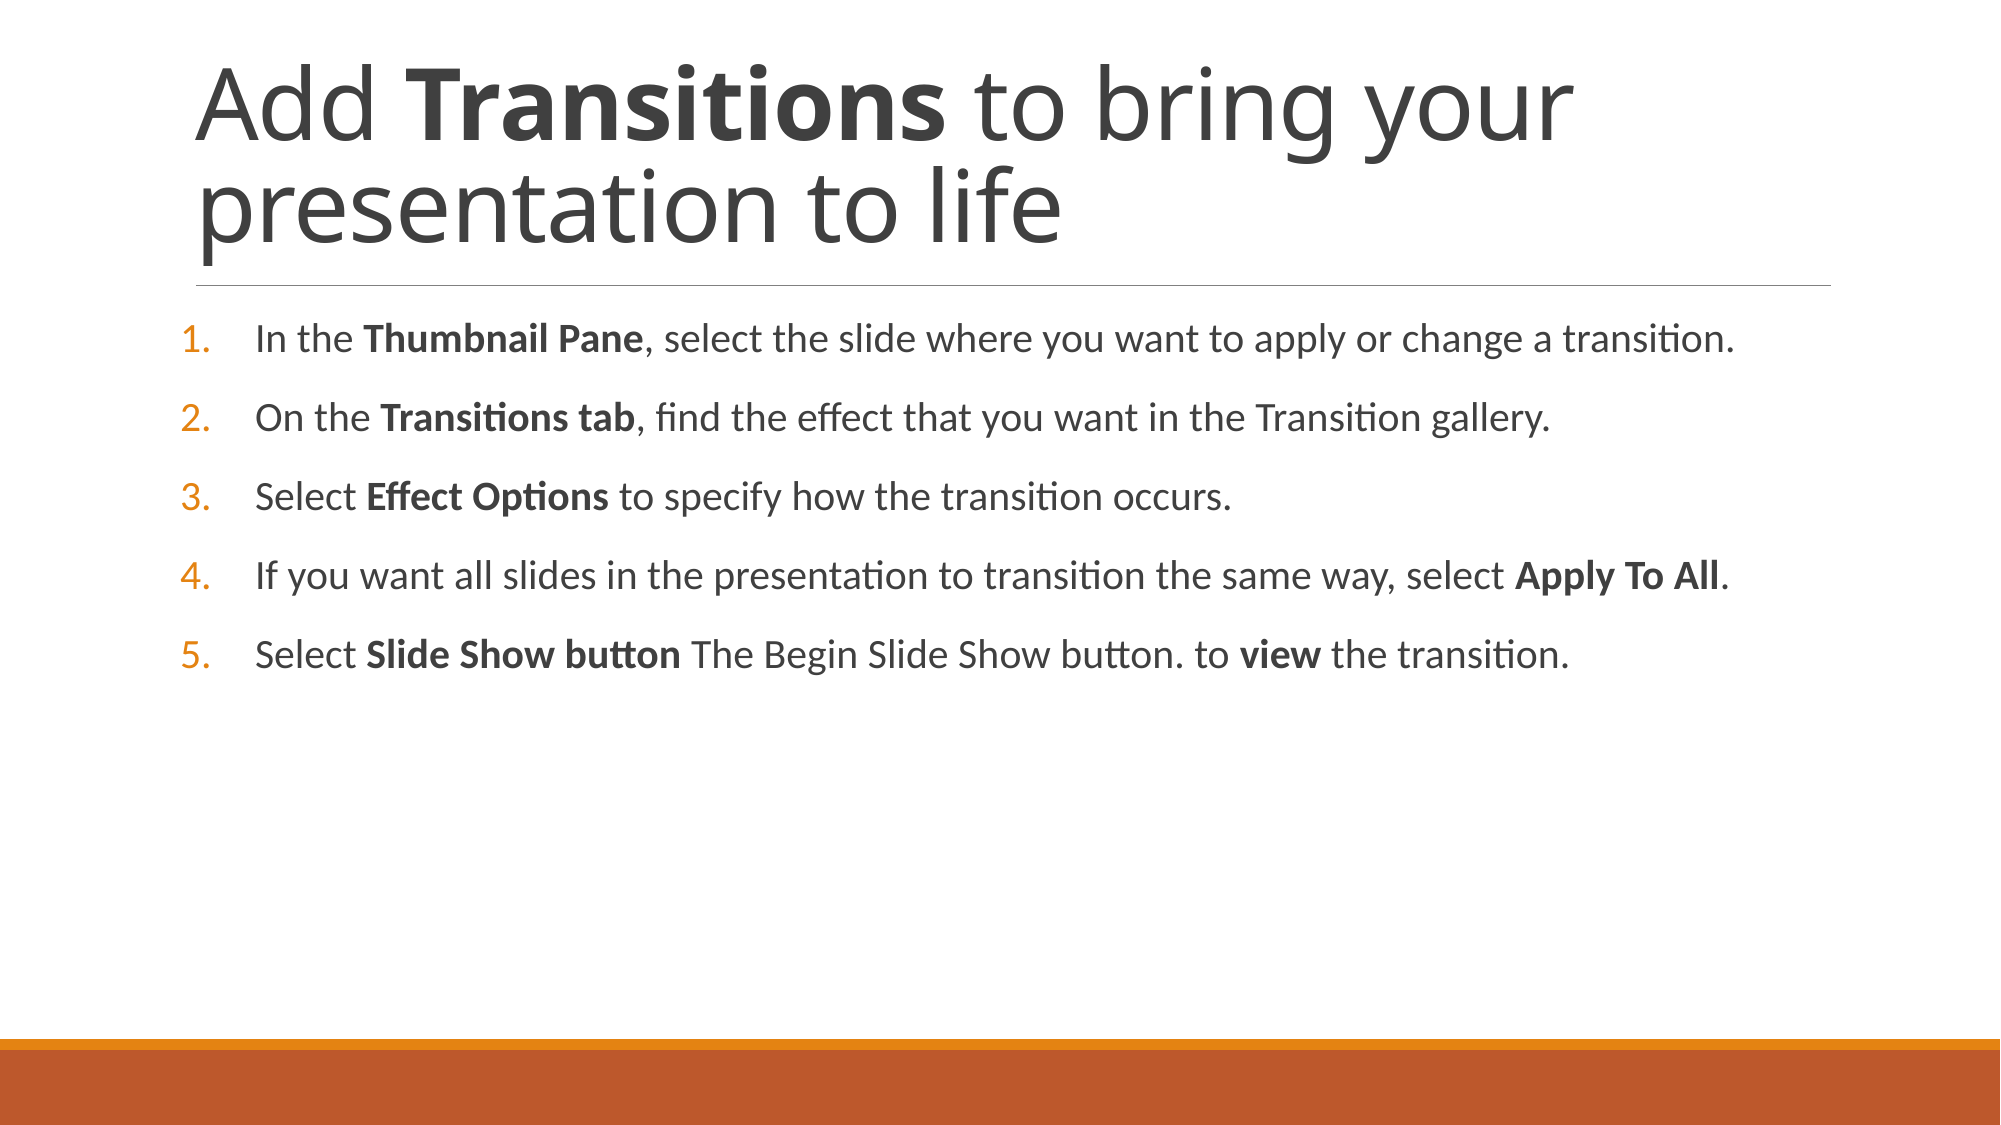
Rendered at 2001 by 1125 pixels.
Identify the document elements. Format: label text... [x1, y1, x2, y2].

title Add Transitions to bring your presentation to life [180, 32, 1830, 271]
list In the Thumbnail Pane, select the slide where you want to apply or change a transition. On the Transitions tab, find the effect that you want in the Transition gallery. Select Effect Options to specify how the transition occurs. If you want all slides in the presentation to transition the same way, select Apply To All. Select Slide Show button The Begin Slide Show button. to view the transition. [180, 302, 1830, 963]
